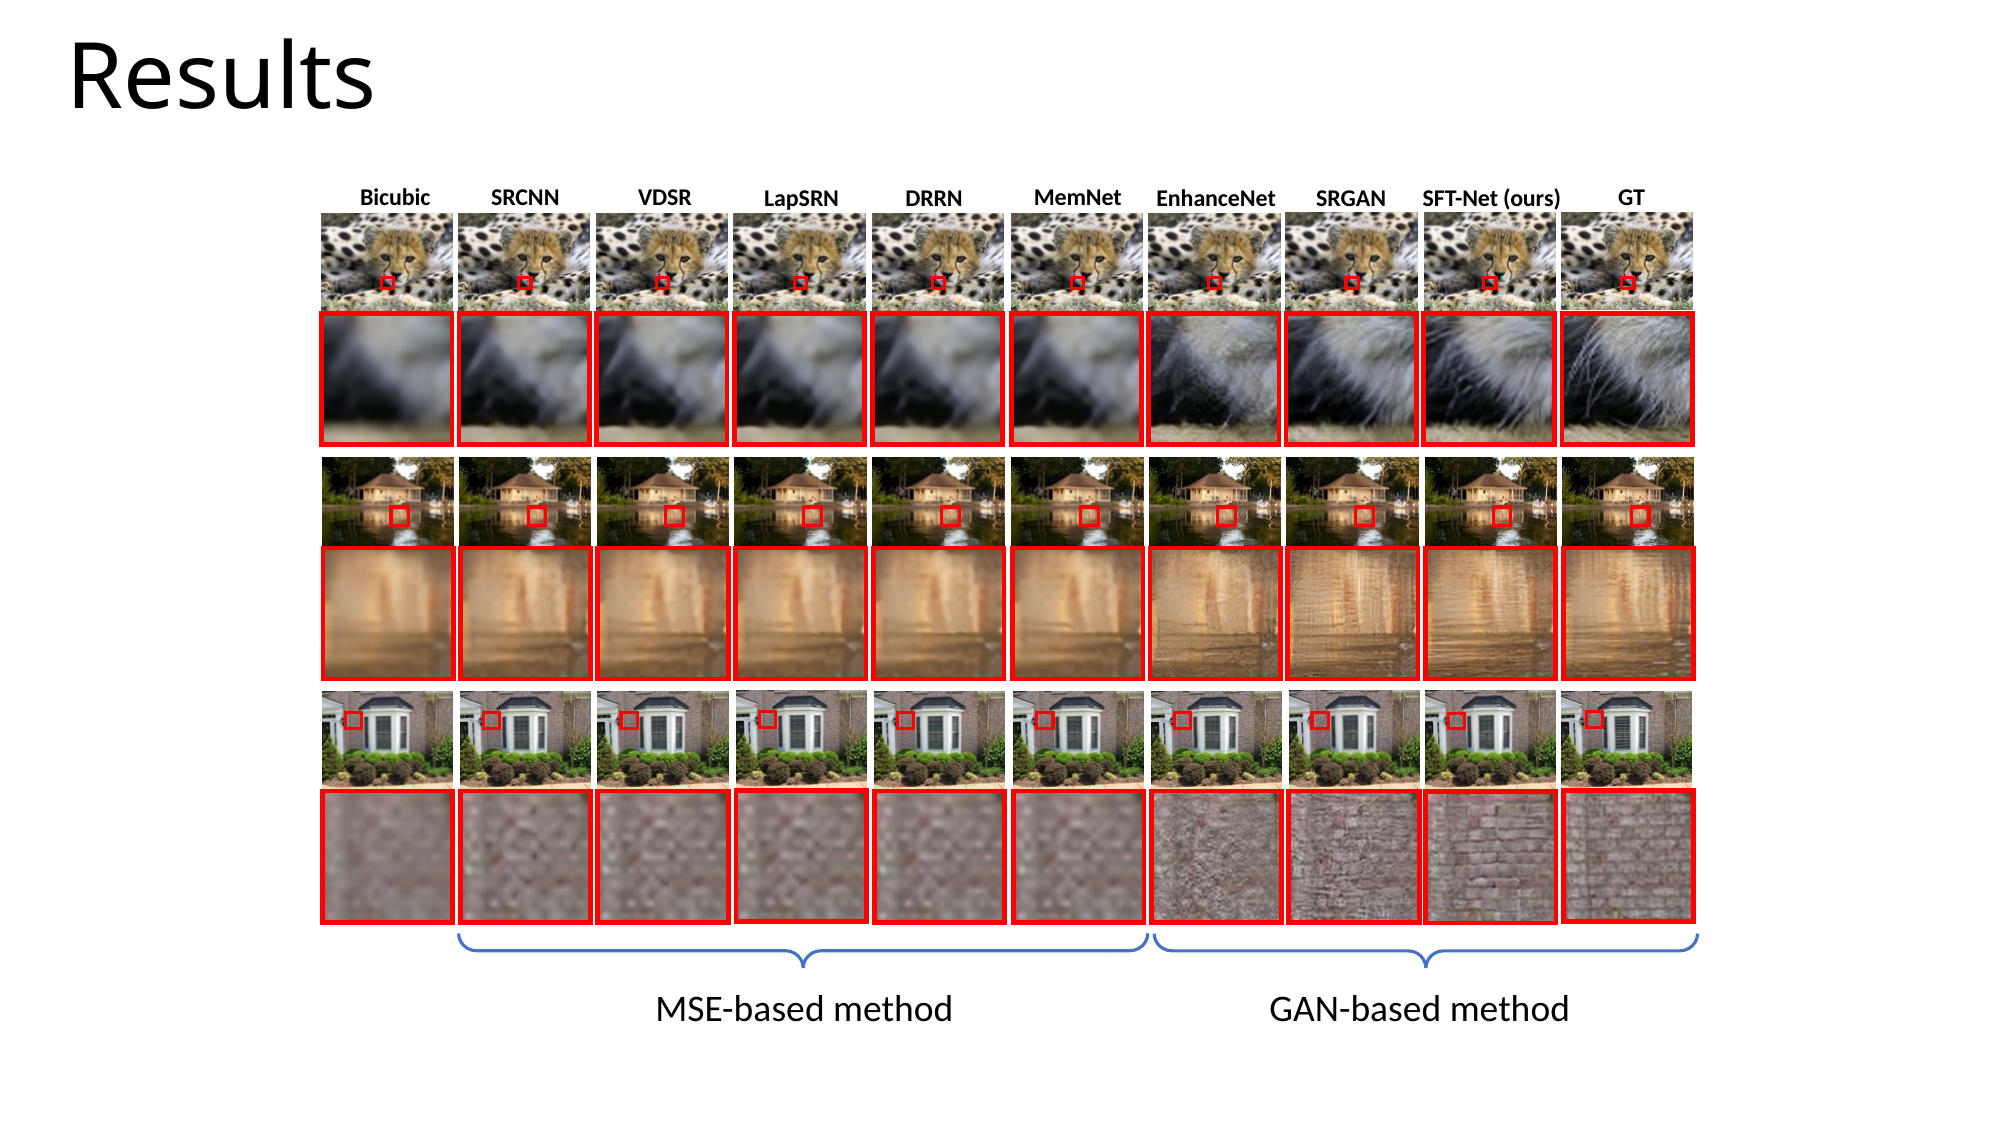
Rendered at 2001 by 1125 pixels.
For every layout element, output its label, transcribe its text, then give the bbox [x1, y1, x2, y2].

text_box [458, 933, 1698, 1038]
title Results [51, 14, 444, 145]
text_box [321, 174, 1140, 923]
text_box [1140, 174, 1695, 924]
